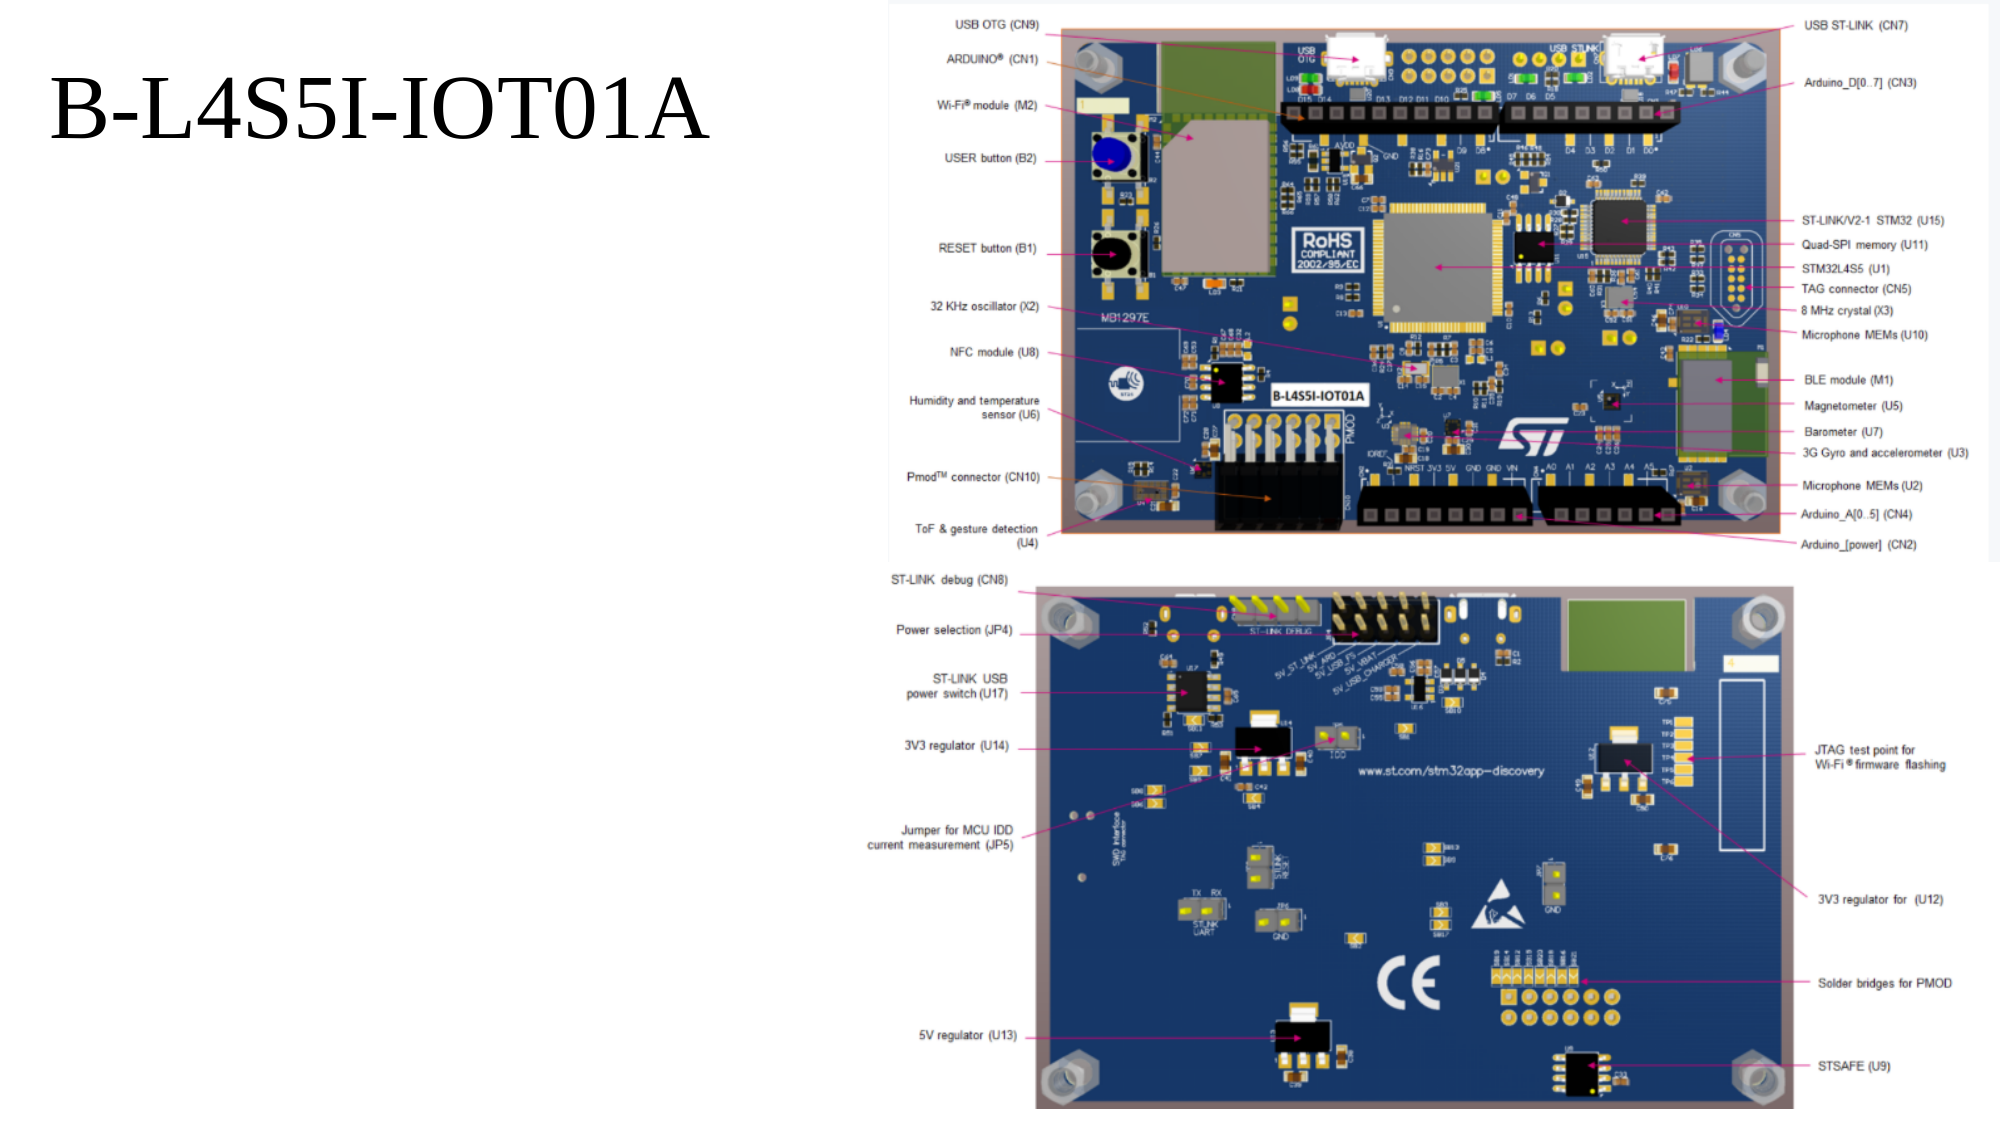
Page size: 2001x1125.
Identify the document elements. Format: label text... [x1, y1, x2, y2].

picture [862, 0, 2000, 1109]
title B-L4S5I-IOT01A [34, 0, 888, 218]
